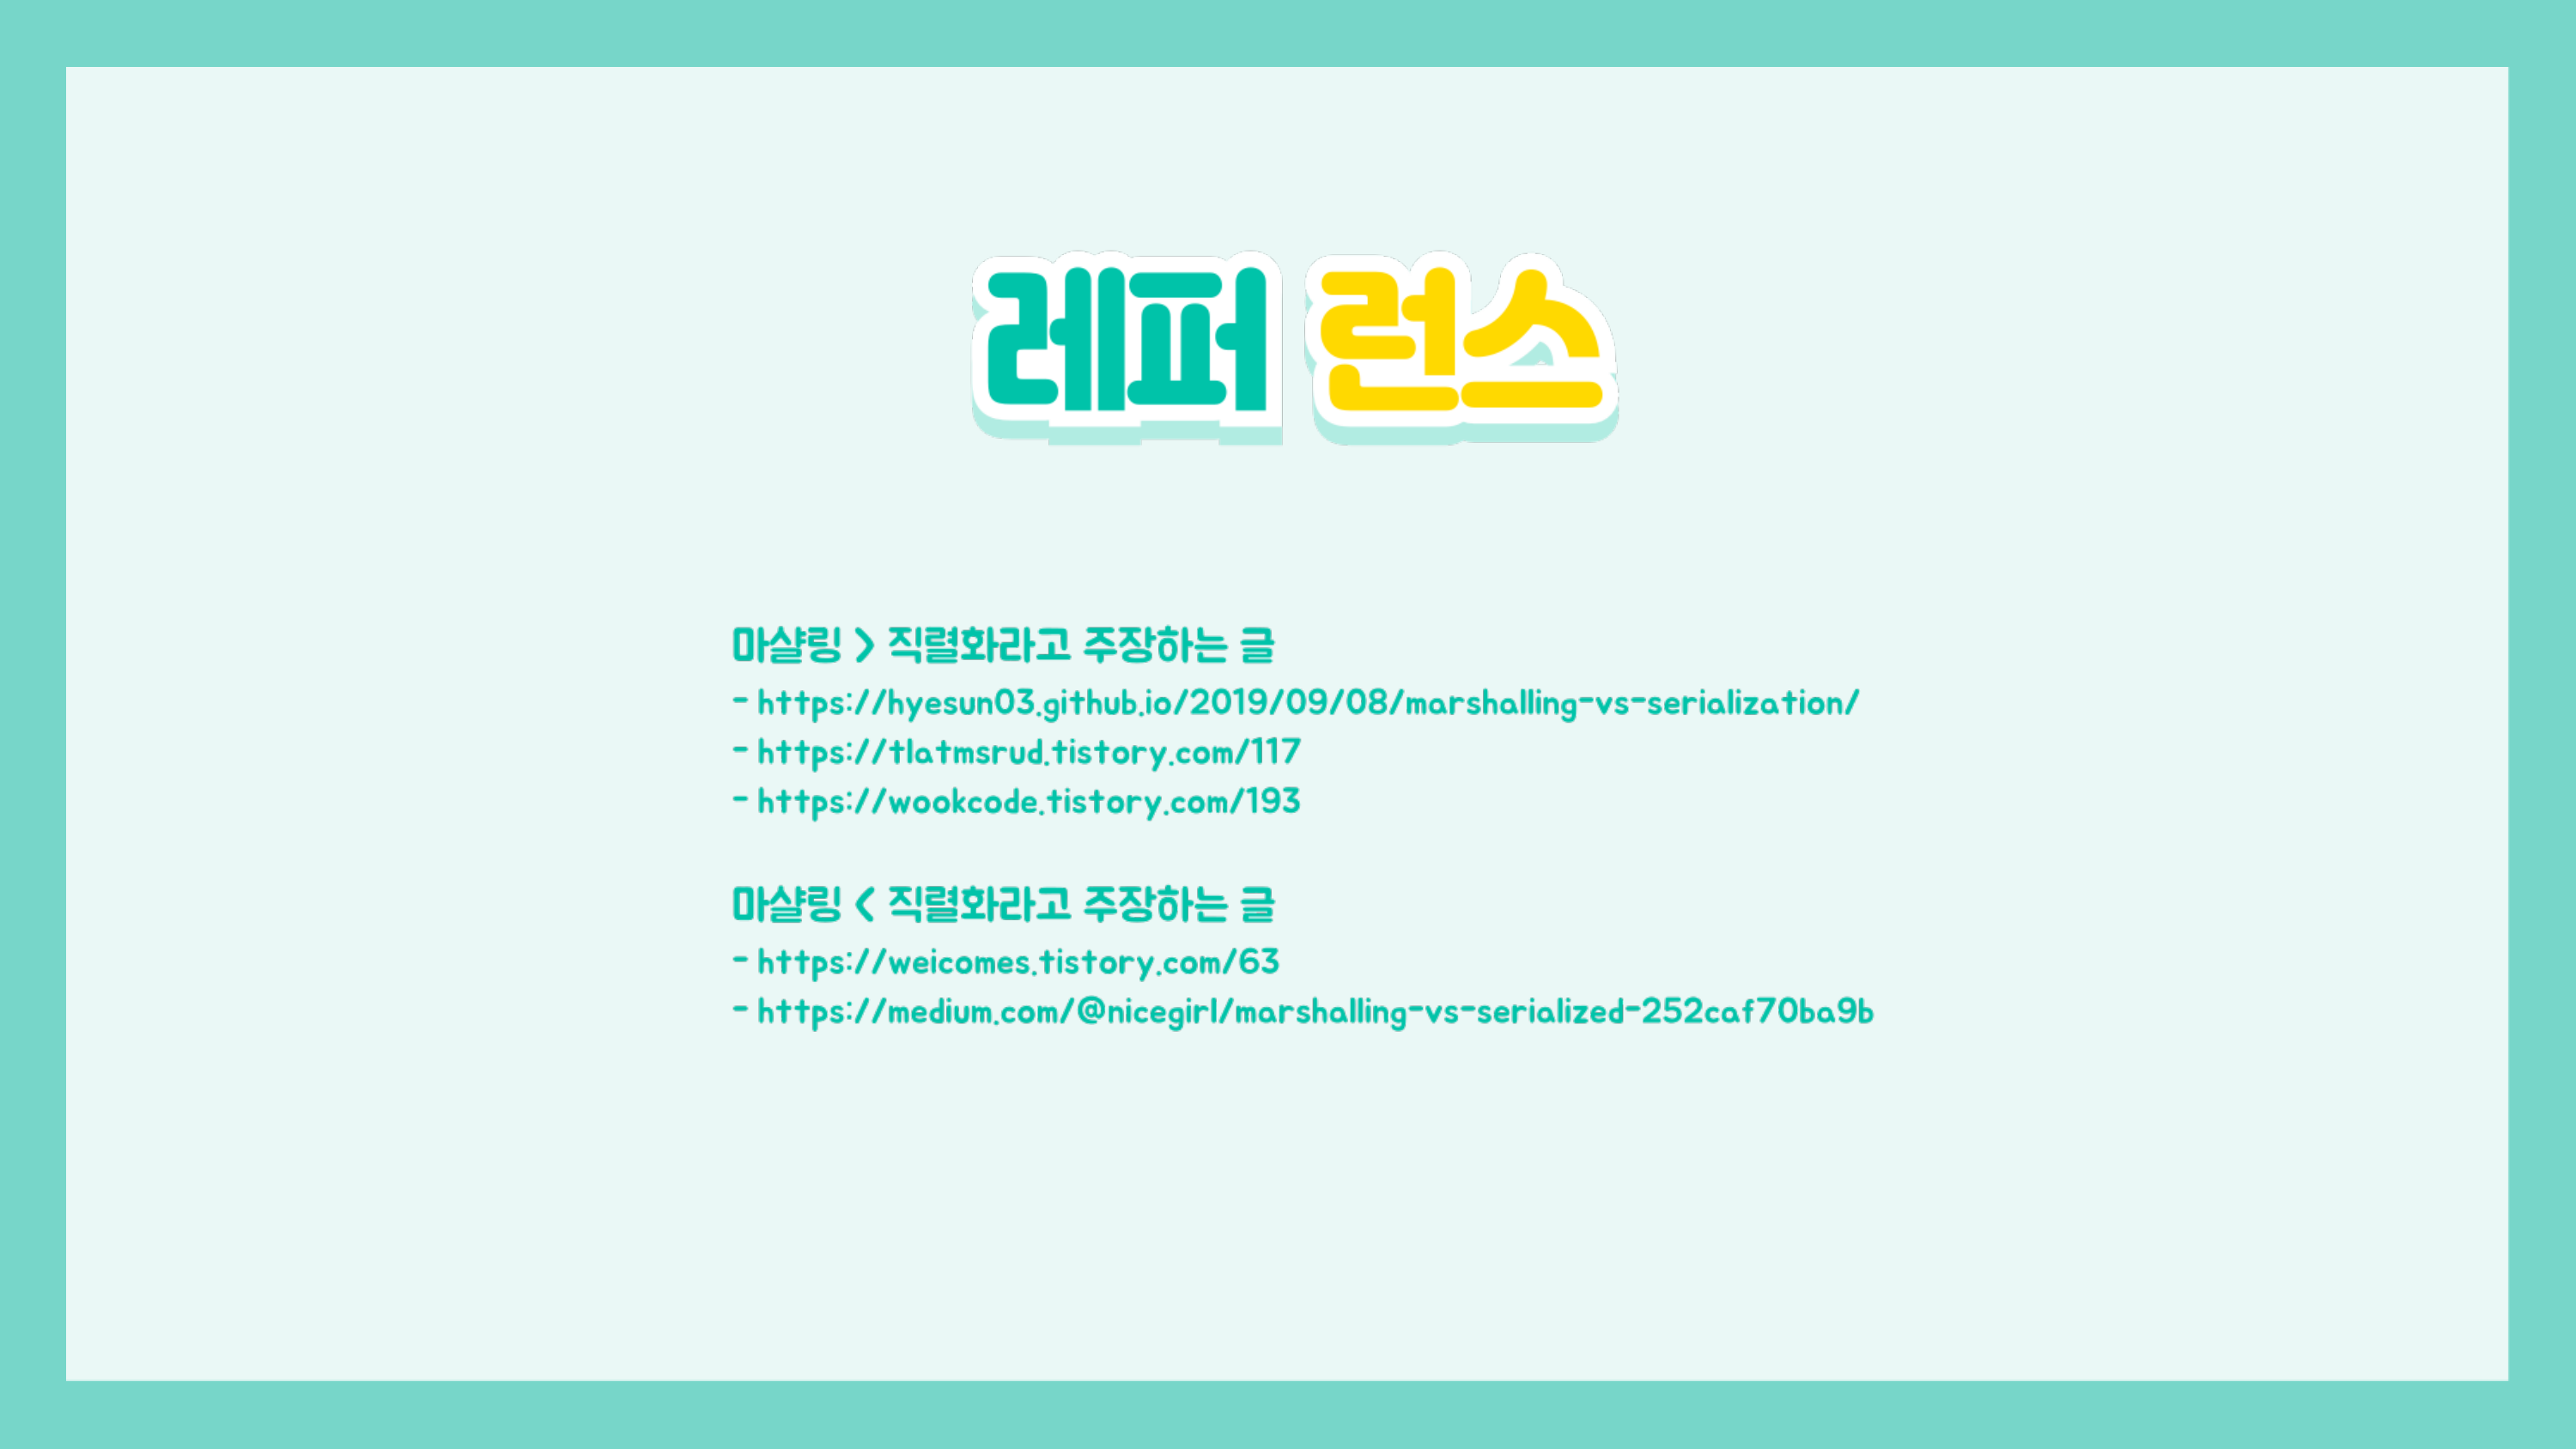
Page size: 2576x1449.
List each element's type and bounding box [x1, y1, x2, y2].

picture [692, 3, 2217, 1143]
text_box [65, 66, 2510, 1382]
